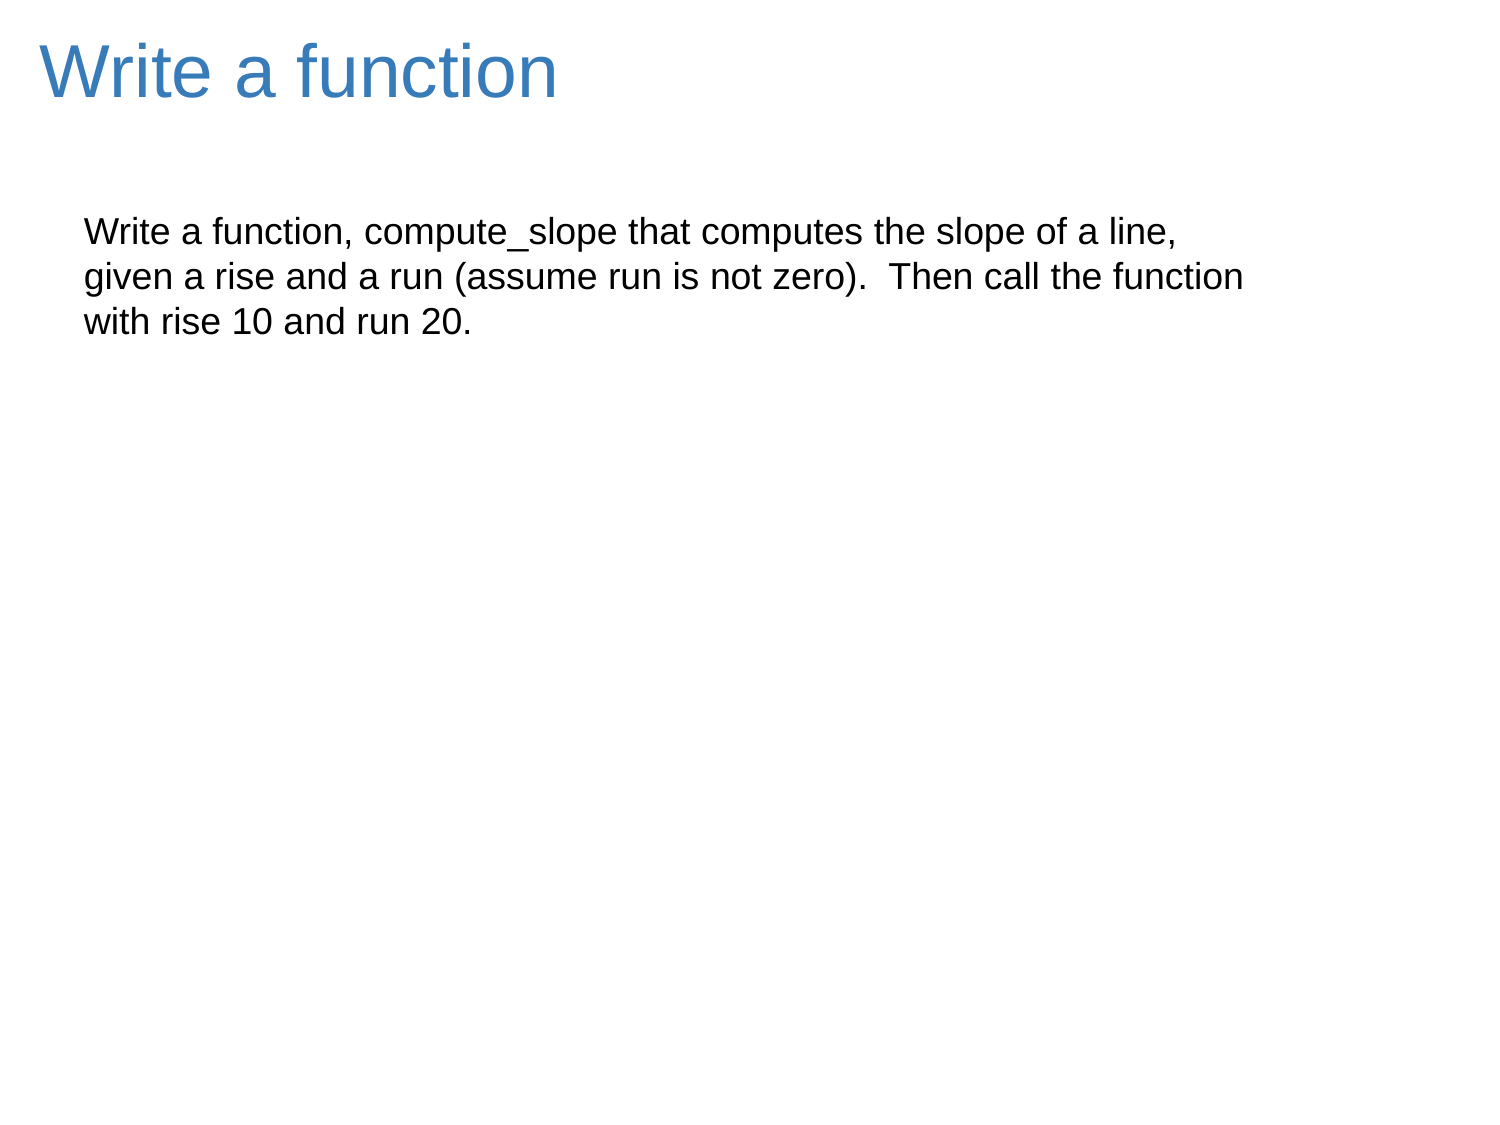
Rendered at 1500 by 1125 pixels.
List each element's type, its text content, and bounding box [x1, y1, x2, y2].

title Write a function [24, 30, 1338, 106]
text_box Write a function, compute_slope that computes the slope of a line, given a rise and a run (assume run is not zero). Then call the function with rise 10 and run 20. [69, 199, 1270, 350]
